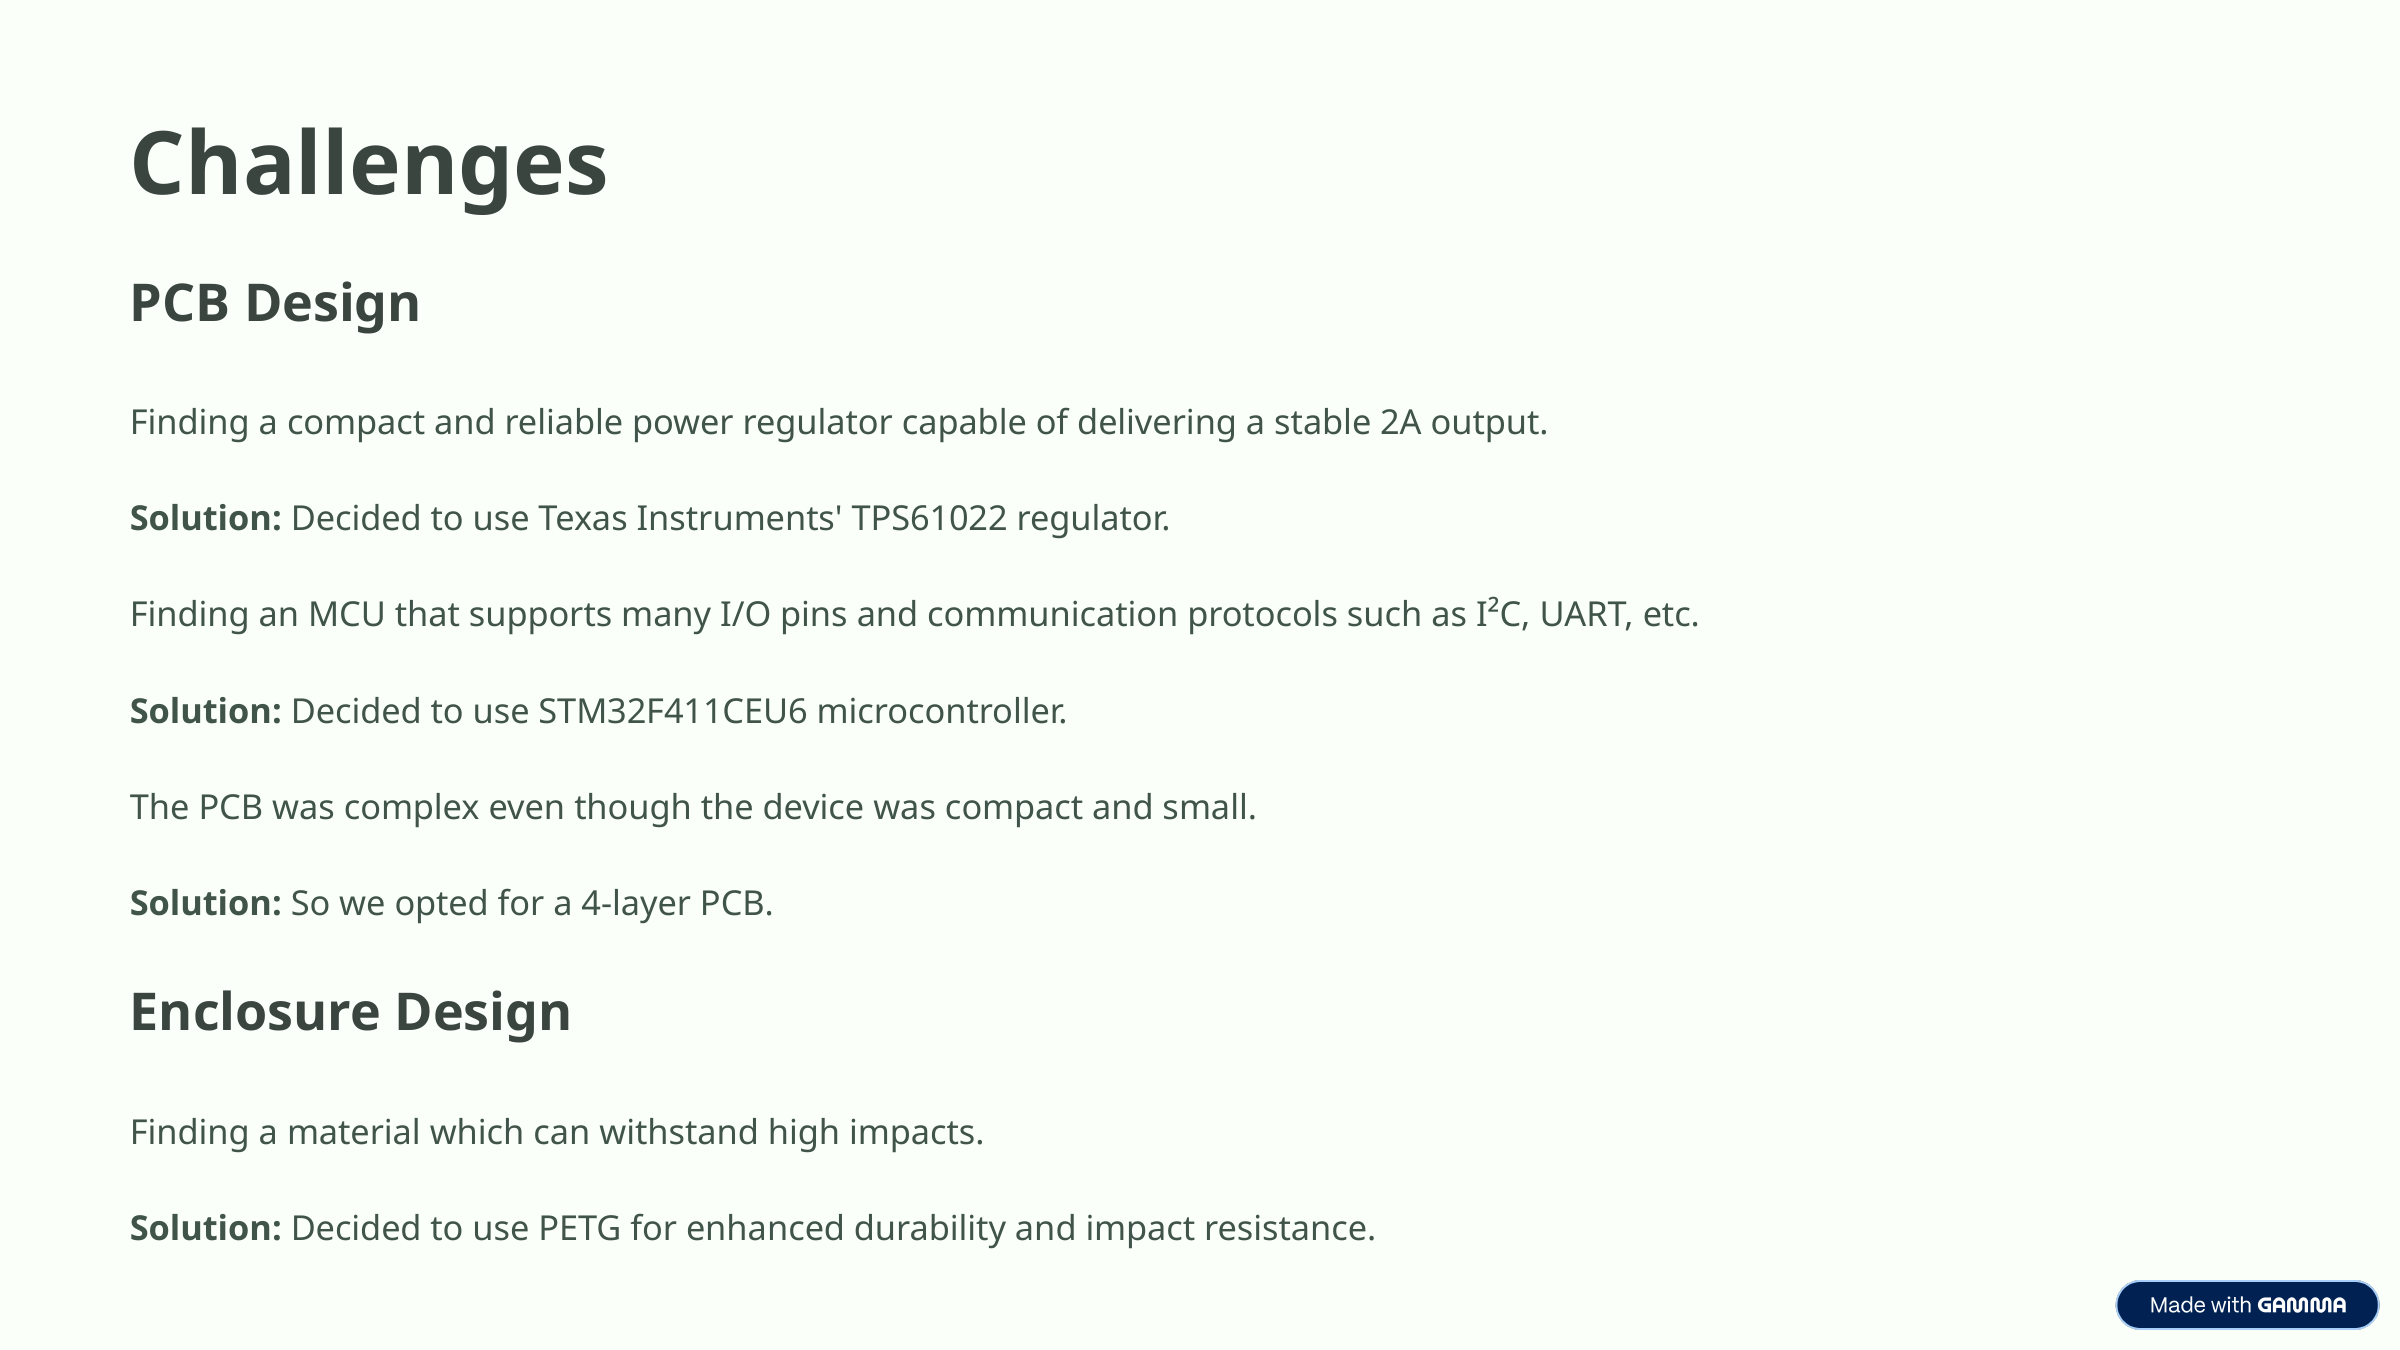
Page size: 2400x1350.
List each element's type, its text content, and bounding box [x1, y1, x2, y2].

text_box PCB Design [130, 265, 660, 333]
text_box Enclosure Design [130, 975, 660, 1042]
text_box The PCB was complex even though the device was compact and small. [130, 769, 2270, 827]
text_box Finding a material which can withstand high impacts. [130, 1094, 2270, 1152]
text_box Finding an MCU that supports many I/O pins and communication protocols such as I²C, UART, etc. [130, 577, 2270, 634]
text_box Solution: Decided to use PETG for enhanced durability and impact resistance. [130, 1190, 2270, 1248]
text_box Solution: So we opted for a 4-layer PCB. [130, 866, 2270, 923]
text_box Finding a compact and reliable power regulator capable of delivering a stable 2A output. [130, 384, 2270, 442]
text_box Solution: Decided to use STM32F411CEU6 microcontroller. [130, 673, 2270, 731]
picture [2106, 1271, 2389, 1339]
text_box Challenges [130, 102, 1013, 213]
text_box Solution: Decided to use Texas Instruments' TPS61022 regulator. [130, 481, 2270, 538]
